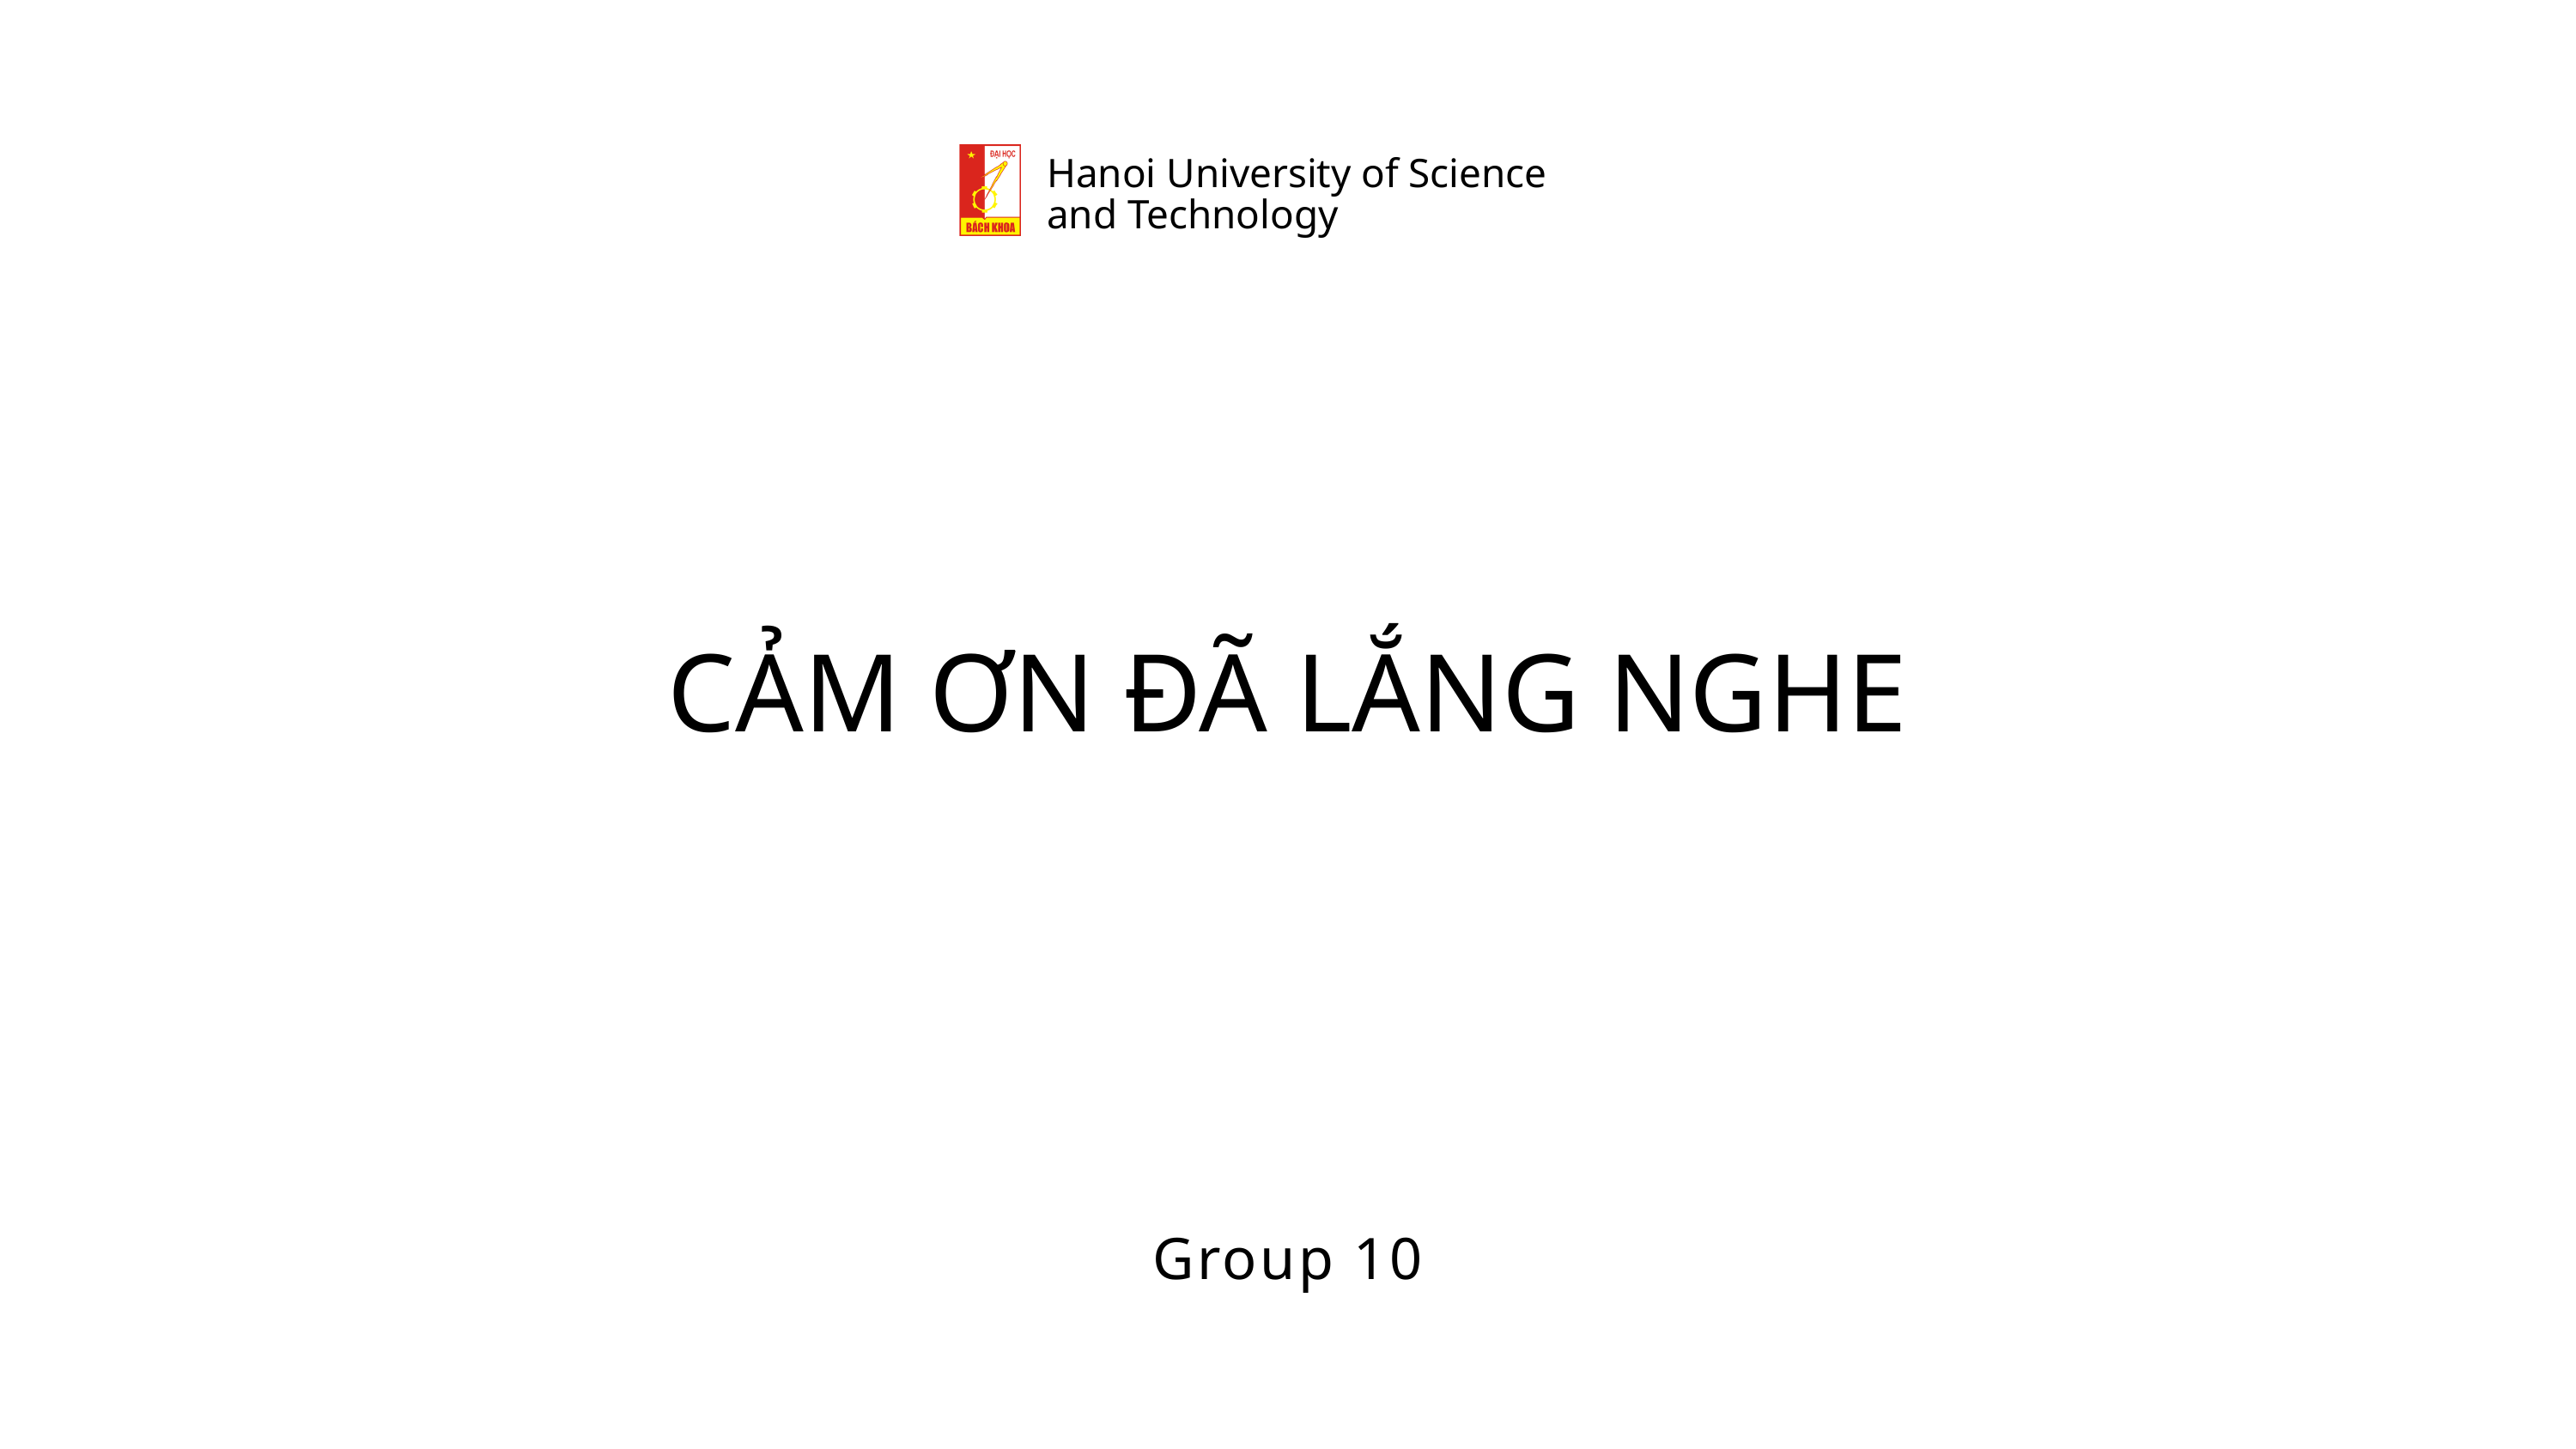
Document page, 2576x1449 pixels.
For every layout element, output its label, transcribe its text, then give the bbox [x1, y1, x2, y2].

text_box Hanoi University of Science and Technology [1047, 154, 1606, 278]
text_box [959, 144, 1021, 236]
text_box CẢM ƠN ĐÃ LẮNG NGHE [531, 651, 2045, 754]
text_box Group 10 [1001, 1204, 1575, 1291]
